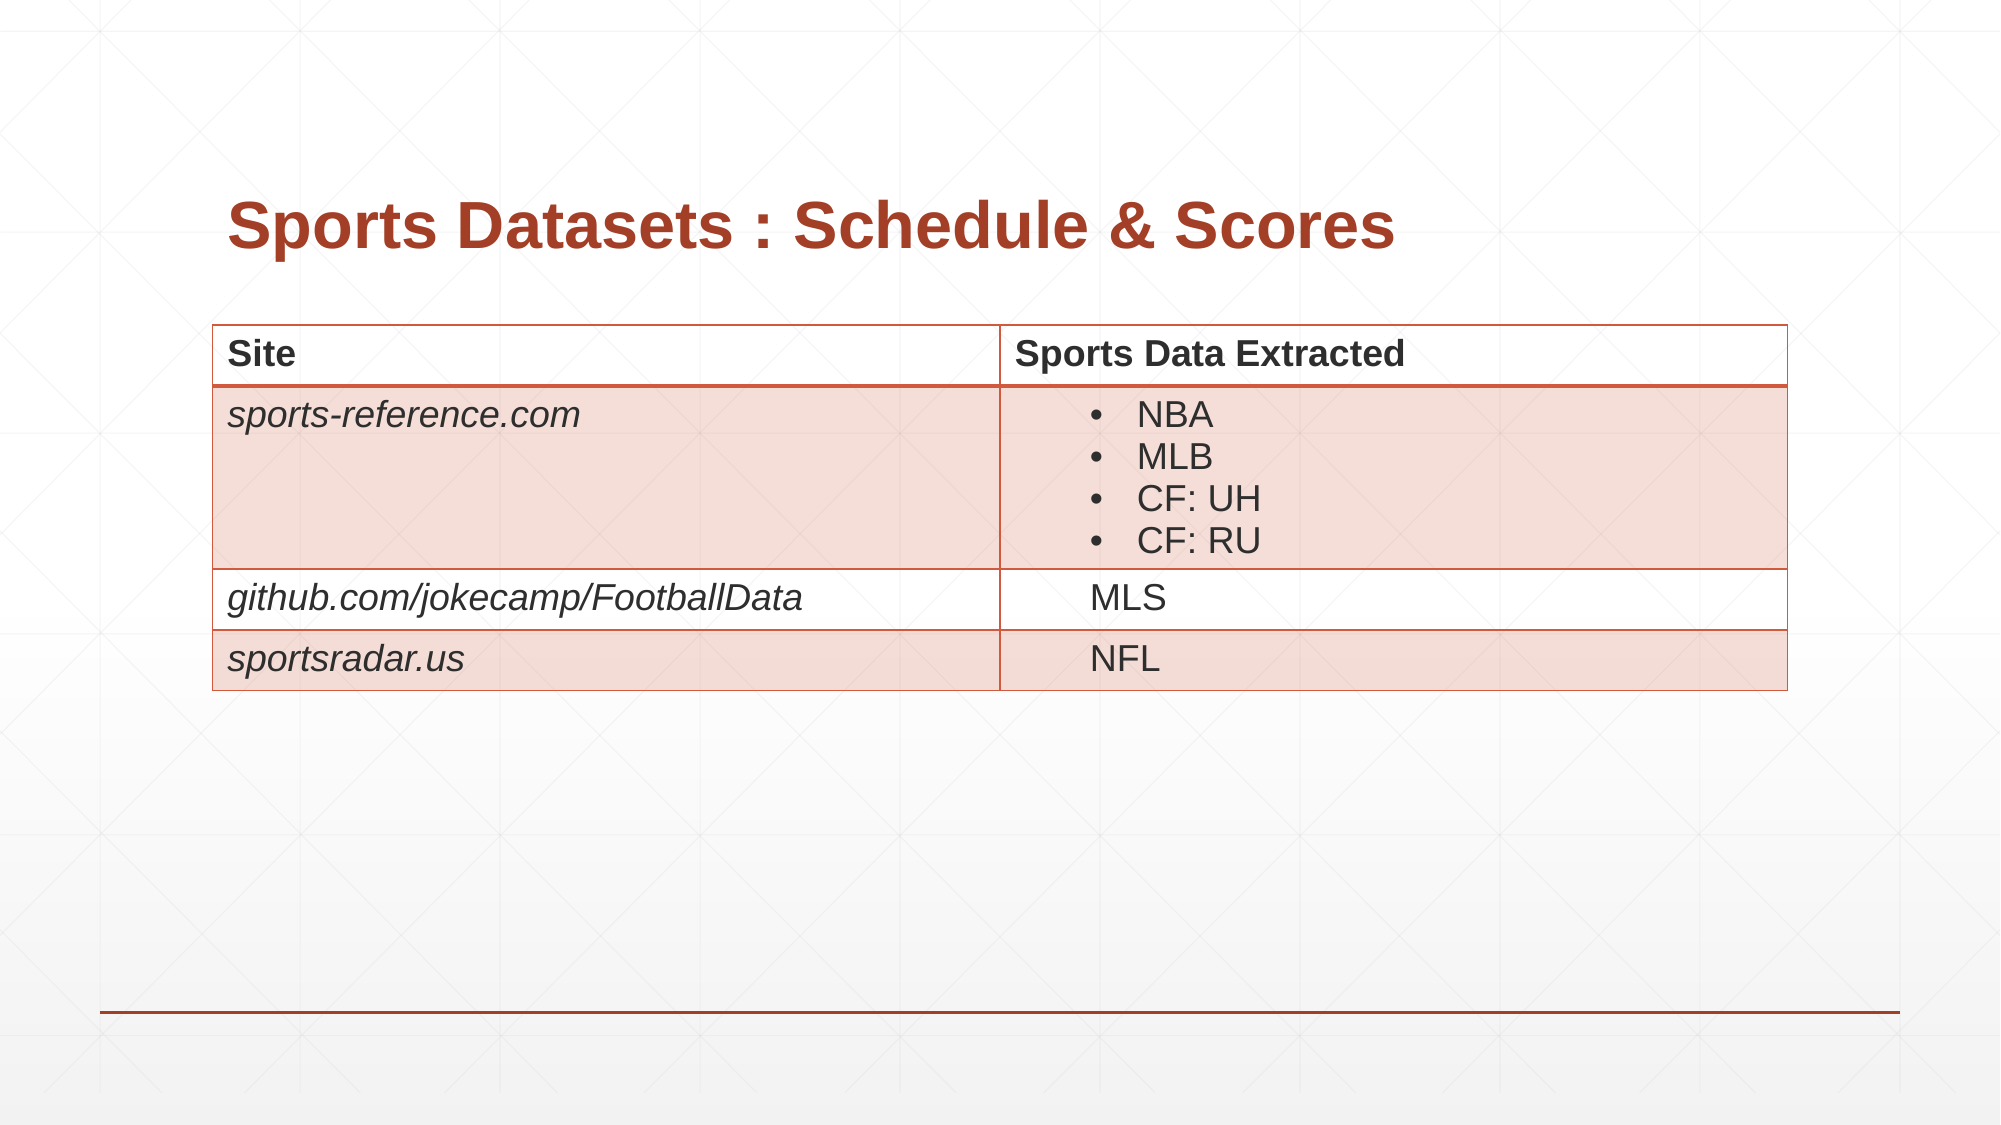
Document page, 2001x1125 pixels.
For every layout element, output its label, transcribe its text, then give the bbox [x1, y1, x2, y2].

table_cell sports-reference.com [213, 388, 999, 568]
table_header Sports Data Extracted [1001, 326, 1787, 384]
table_header Site [213, 326, 999, 384]
table_cell NBA MLB CF: UH CF: RU [1001, 388, 1787, 568]
table_cell github.com/jokecamp/FootballData [213, 570, 999, 629]
table_cell NFL [1001, 631, 1787, 690]
table_cell sportsradar.us [213, 631, 999, 690]
title Sports Datasets : Schedule & Scores [212, 82, 1788, 271]
table_cell MLS [1001, 570, 1787, 629]
